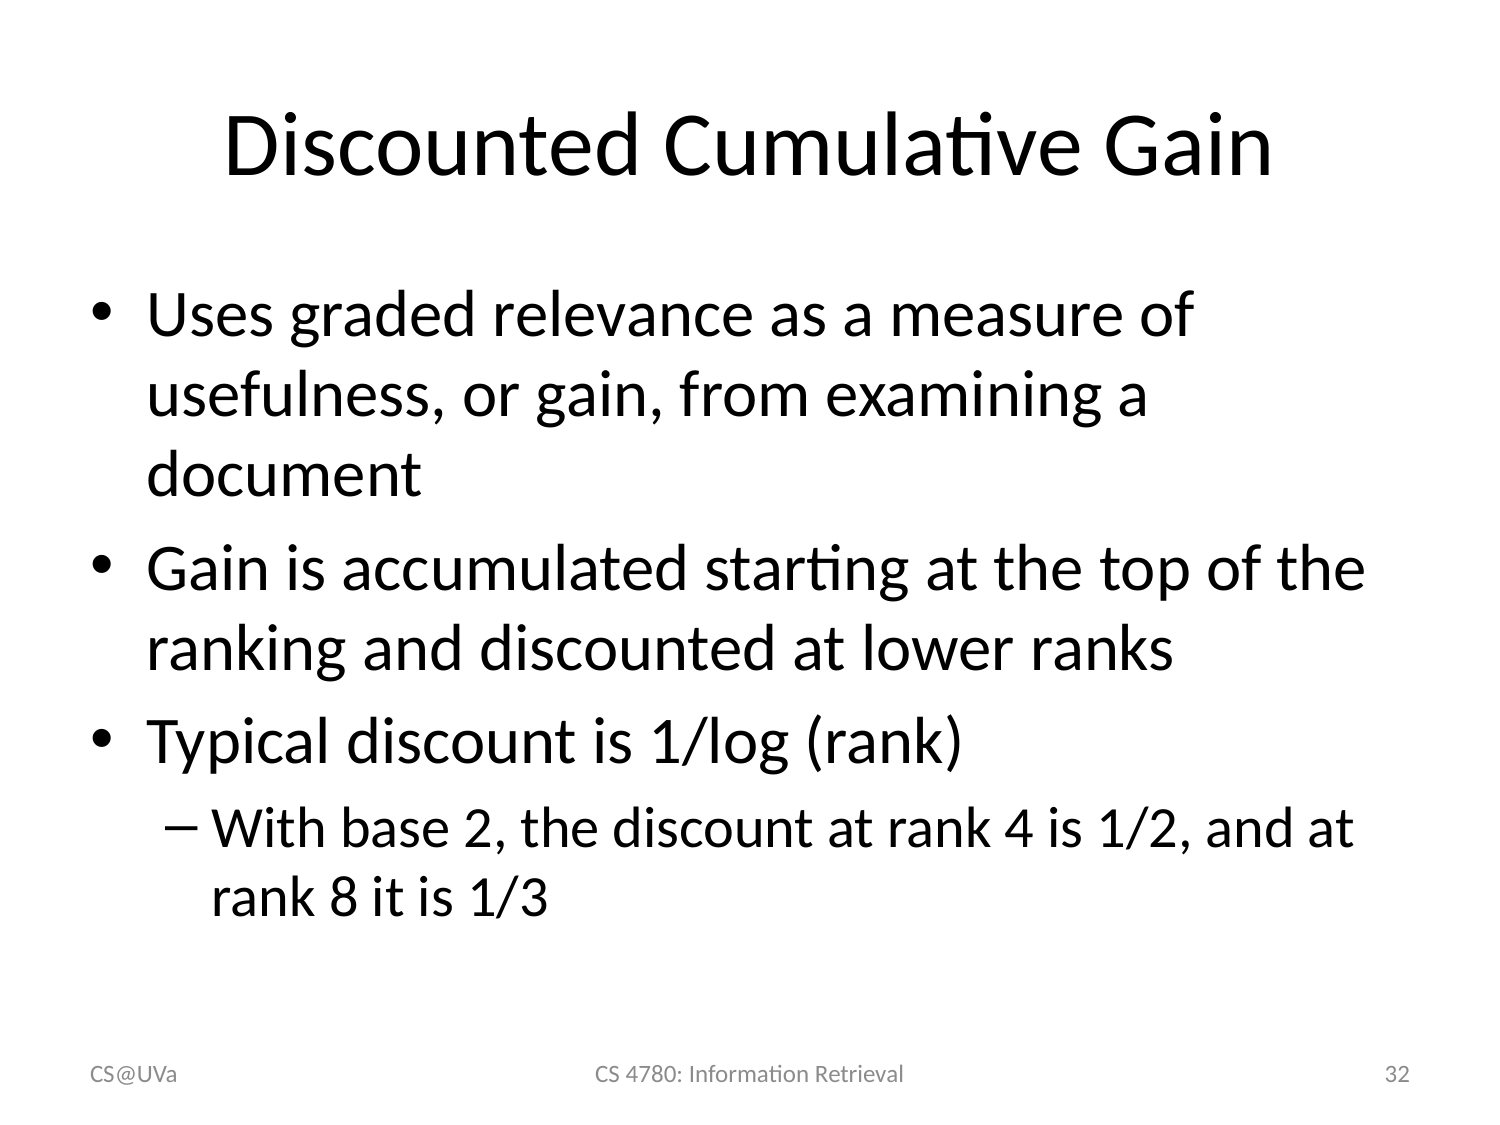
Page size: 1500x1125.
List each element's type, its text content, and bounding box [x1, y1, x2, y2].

title Discounted Cumulative Gain [75, 45, 1425, 233]
slide_number 32 [1074, 1042, 1425, 1103]
list Uses graded relevance as a measure of usefulness, or gain, from examining a document Gain is accumulated starting at the top of the ranking and discounted at lower ranks Typical discount is 1/log (rank) With base 2, the discount at rank 4 is 1/2, and at rank 8 it is 1/3 [75, 262, 1425, 1005]
footer CS 4780: Information Retrieval [512, 1042, 988, 1103]
slide_number CS@UVa [75, 1042, 425, 1103]
